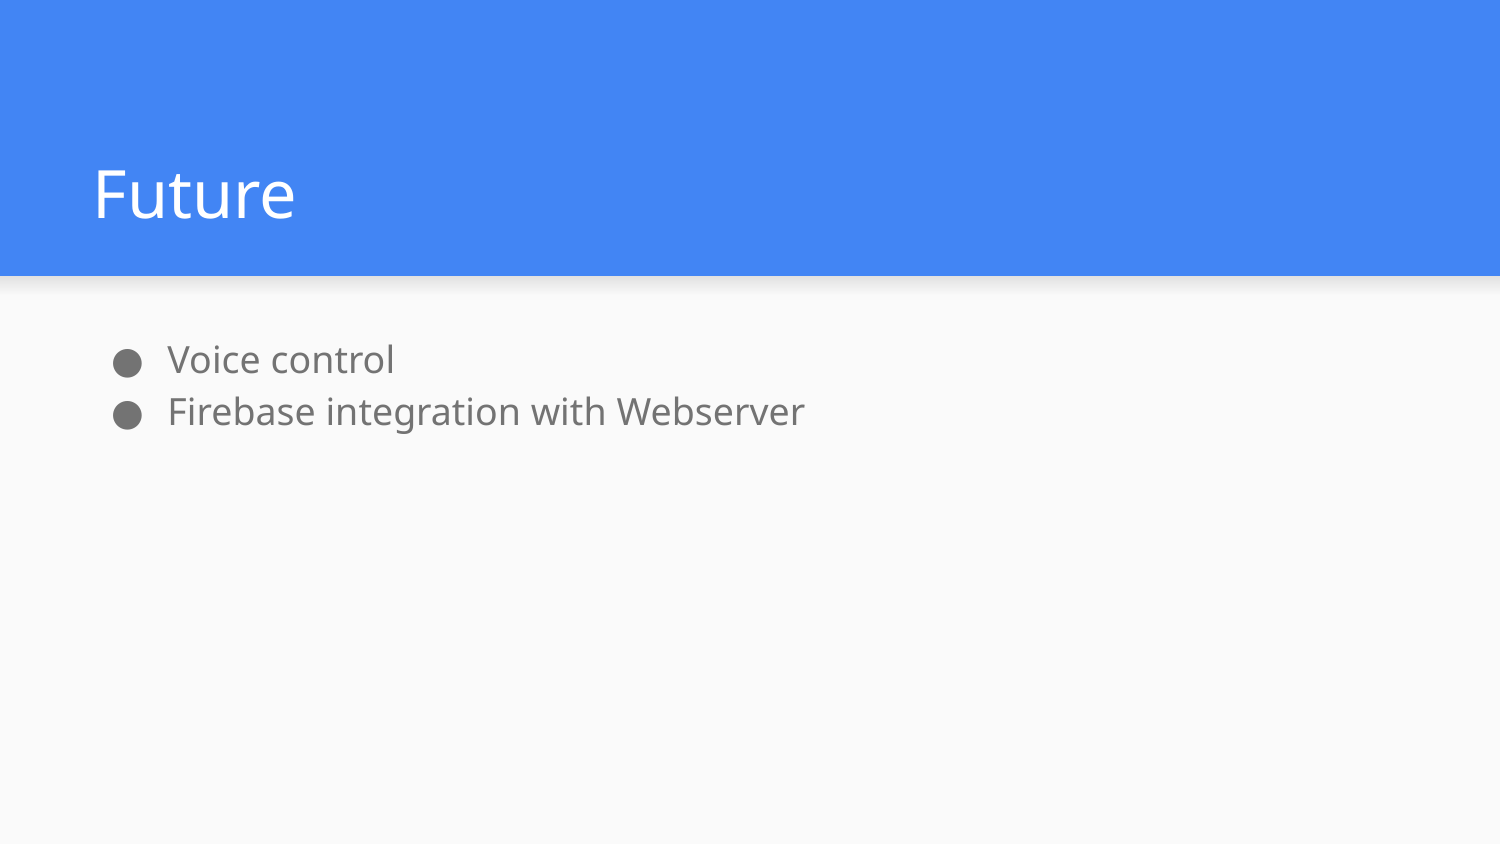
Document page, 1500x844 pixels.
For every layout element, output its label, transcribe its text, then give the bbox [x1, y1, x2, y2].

list Voice control Firebase integration with Webserver [77, 314, 1427, 760]
title Future [77, 121, 1427, 248]
